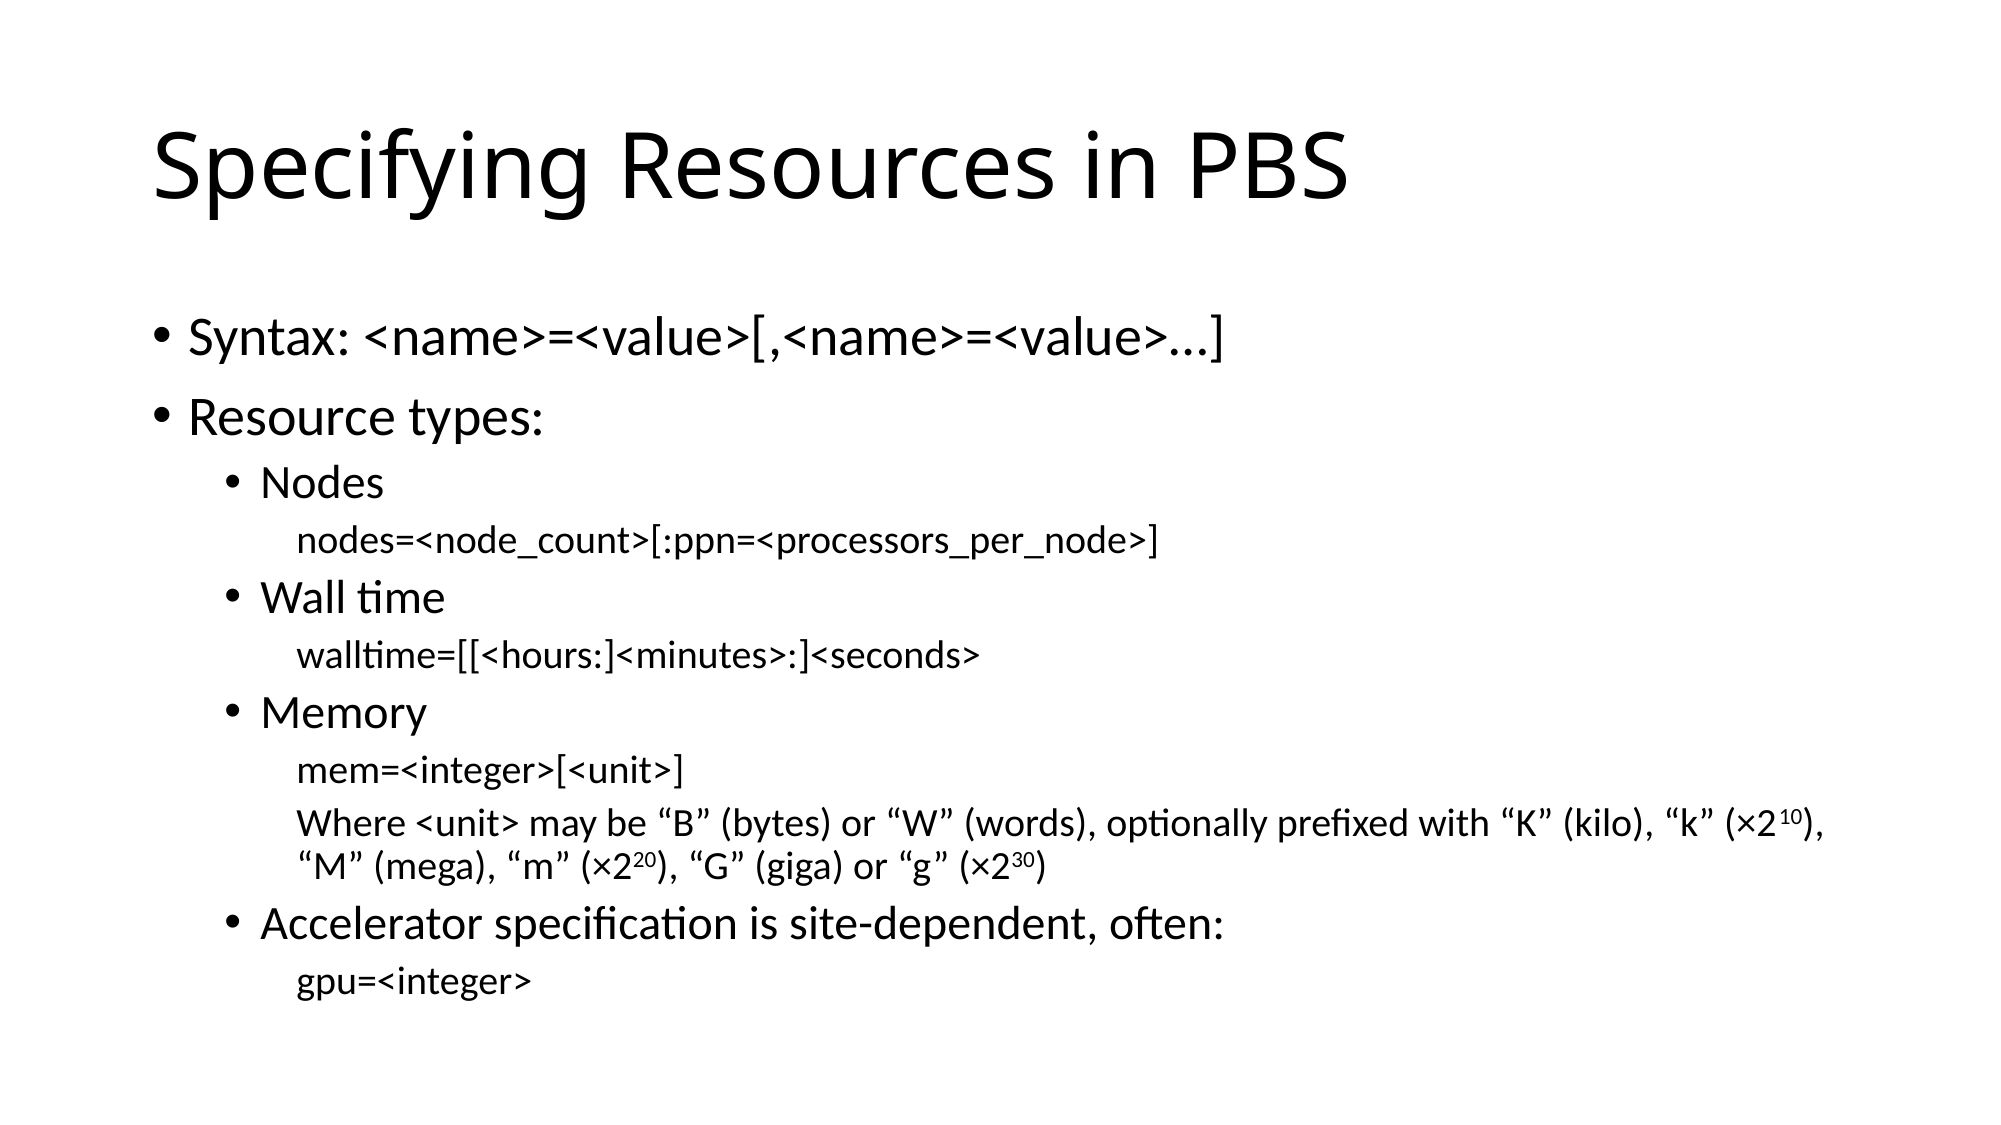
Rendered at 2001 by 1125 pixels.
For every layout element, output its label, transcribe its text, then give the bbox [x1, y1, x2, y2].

list Syntax: <name>=<value>[,<name>=<value>…] Resource types: Nodes nodes=<node_count>[:ppn=<processors_per_node>] Wall time walltime=[[<hours:]<minutes>:]<seconds> Memory mem=<integer>[<unit>] Where <unit> may be “B” (bytes) or “W” (words), optionally prefixed with “K” (kilo), “k” (×210), “M” (mega), “m” (×220), “G” (giga) or “g” (×230) Accelerator specification is site-dependent, often: gpu=<integer> [137, 299, 1863, 1014]
title Specifying Resources in PBS [137, 59, 1863, 278]
